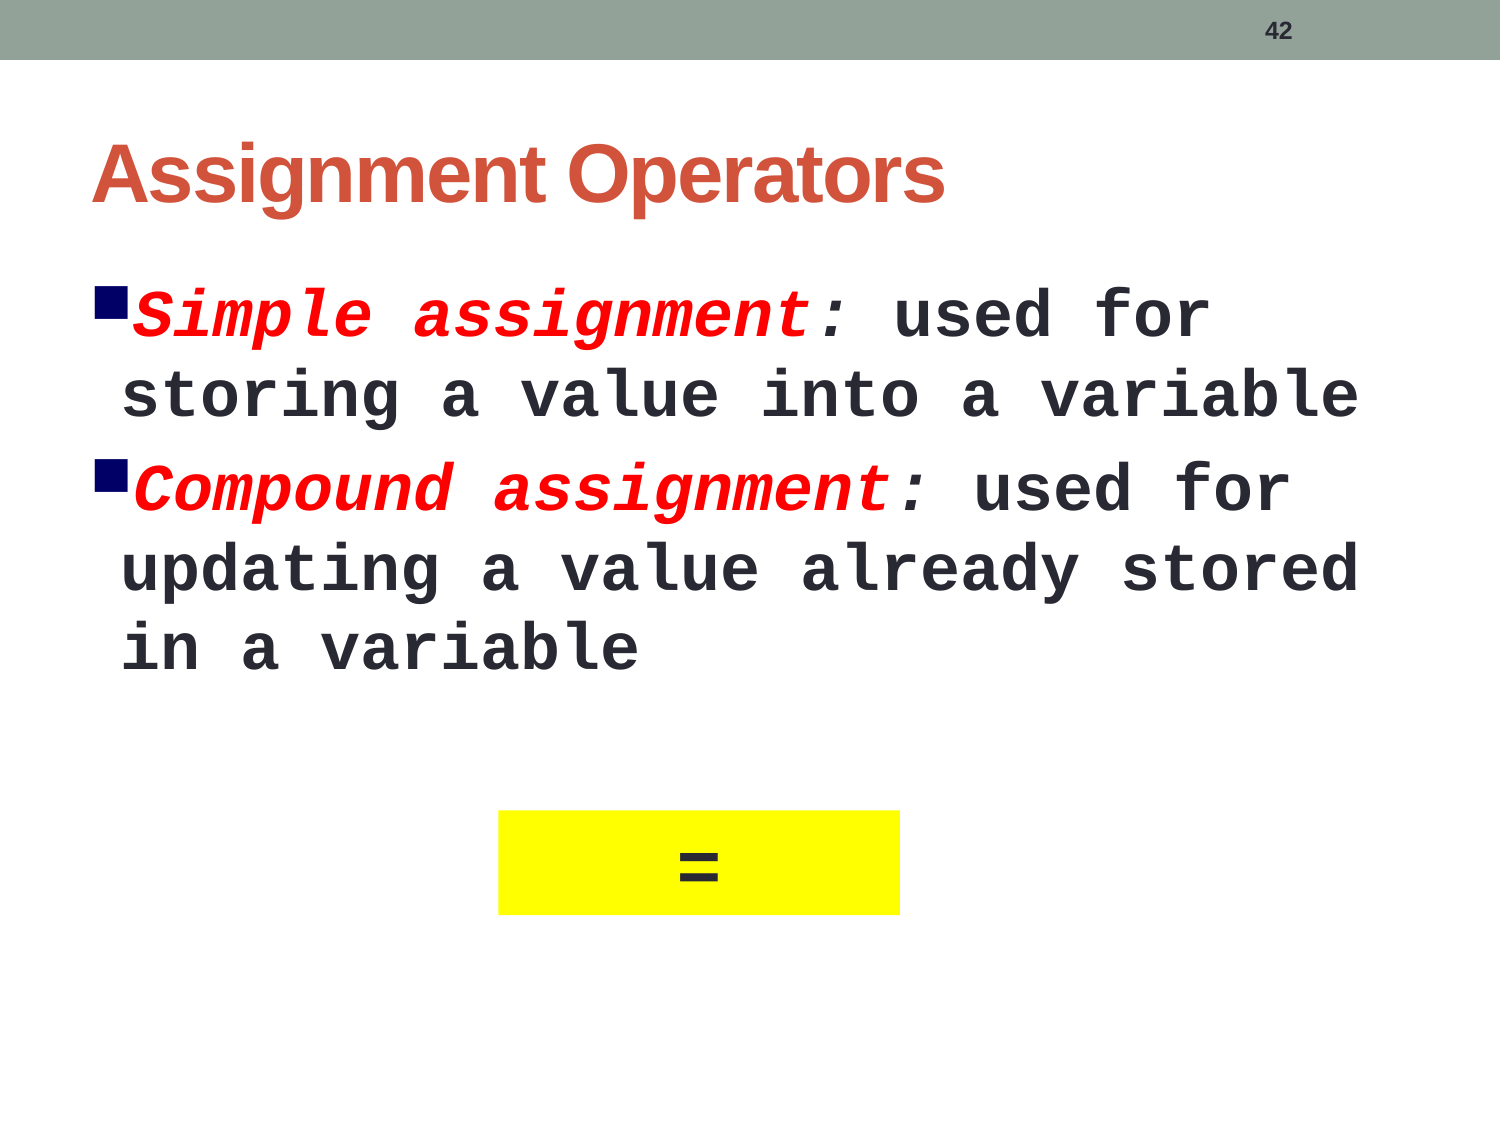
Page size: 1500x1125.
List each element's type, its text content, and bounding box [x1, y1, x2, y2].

list Simple assignment: used for storing a value into a variable Compound assignment: used for updating a value already stored in a variable [75, 262, 1425, 1063]
slide_number 42 [1250, 3, 1425, 57]
text_box = [498, 810, 900, 916]
title Assignment Operators [75, 87, 1425, 250]
